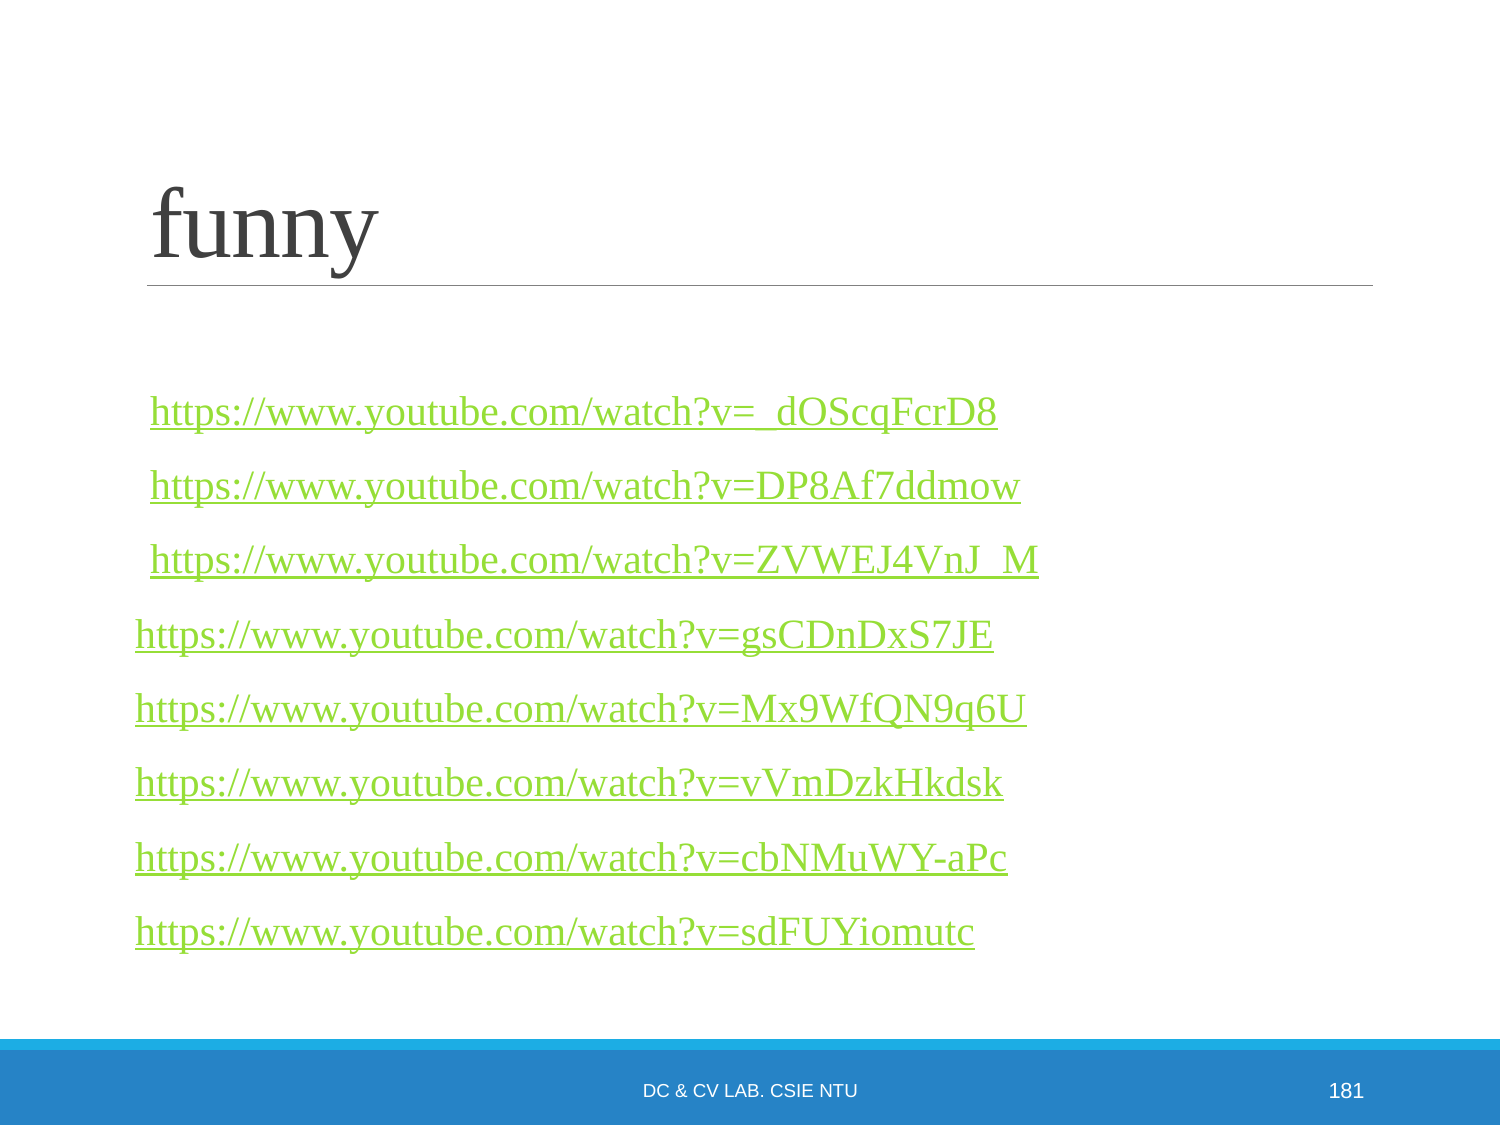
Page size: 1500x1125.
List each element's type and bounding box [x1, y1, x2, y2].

title [135, 47, 1373, 285]
footer [453, 1059, 1047, 1120]
list [135, 302, 1373, 963]
slide_number [1218, 1059, 1380, 1120]
